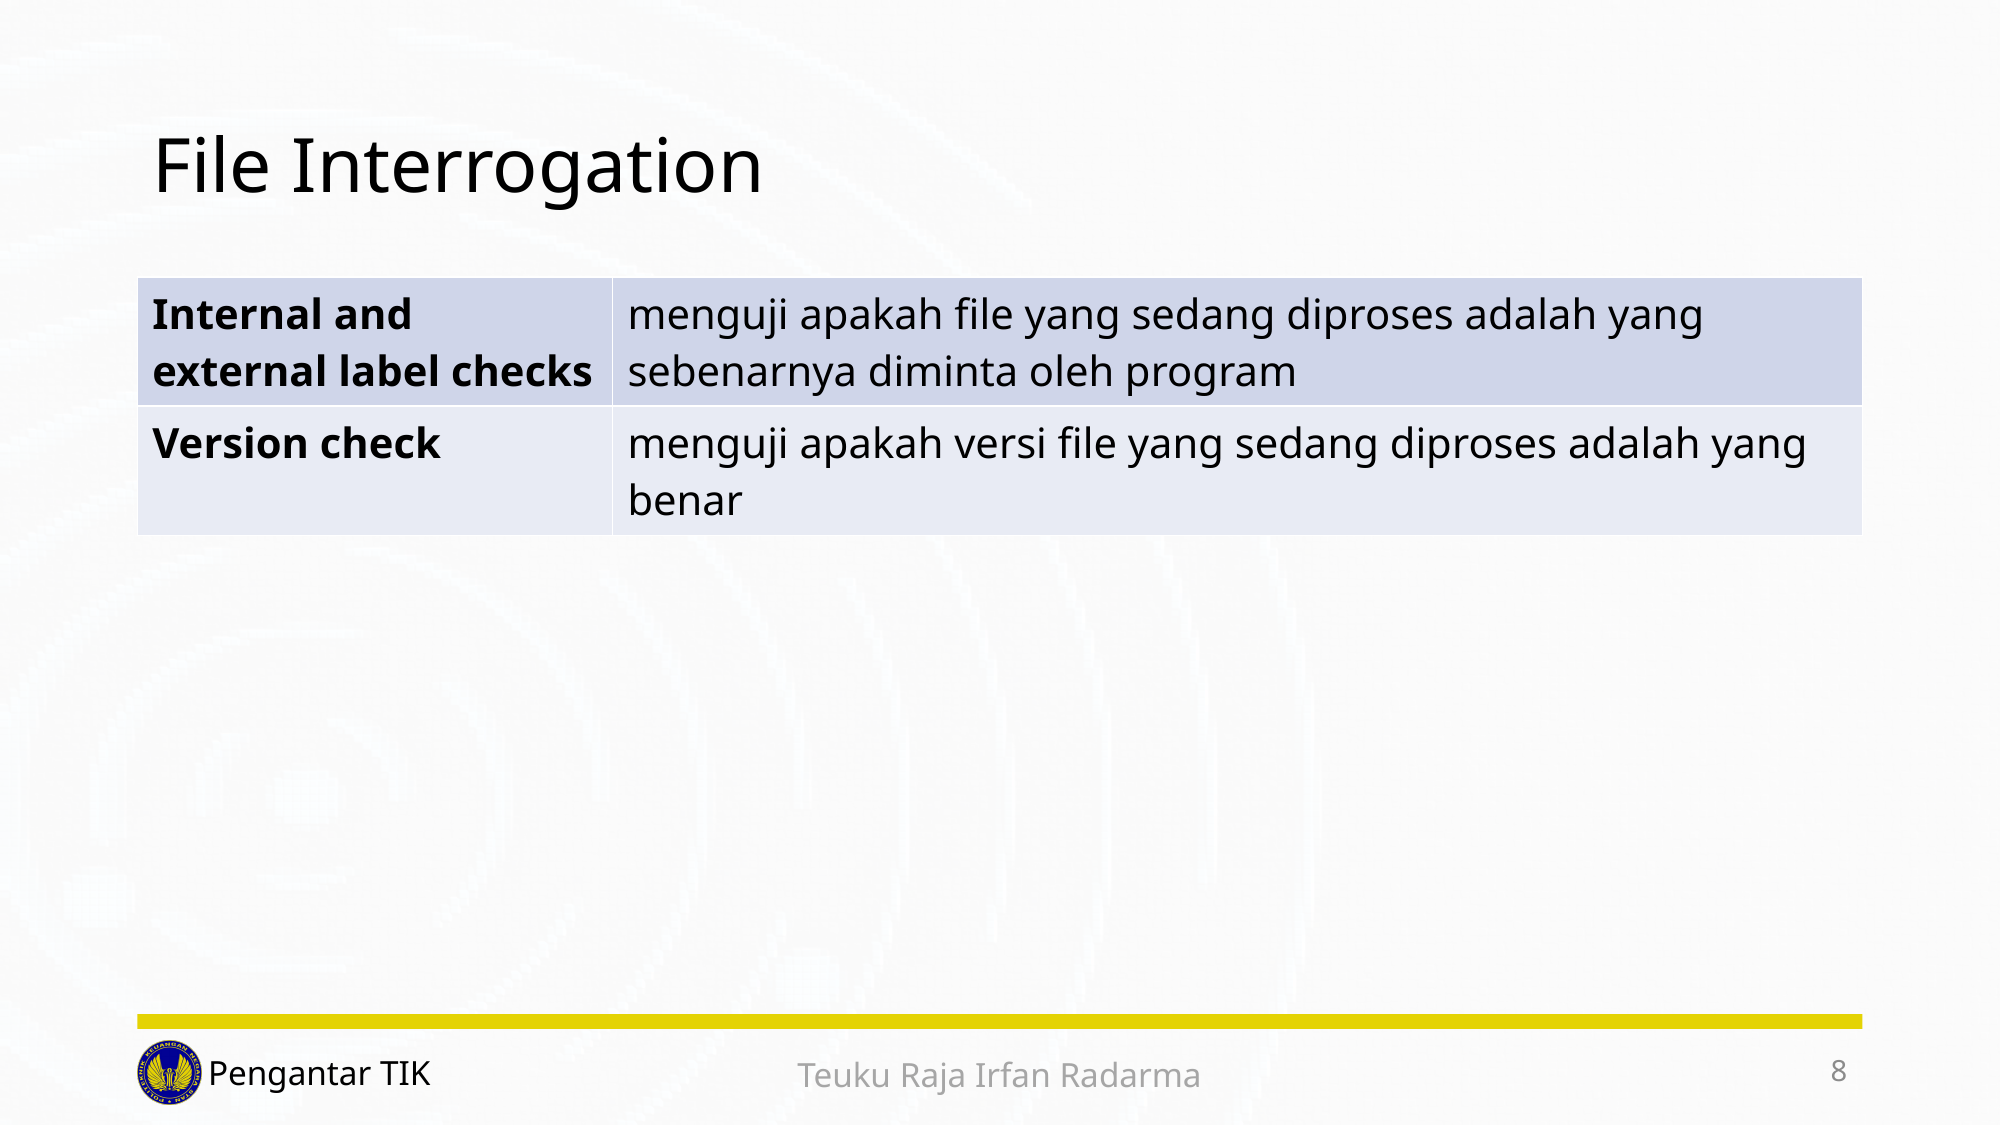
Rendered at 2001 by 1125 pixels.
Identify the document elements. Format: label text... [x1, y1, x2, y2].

title File Interrogation [137, 59, 1863, 276]
table_header menguji apakah file yang sedang diproses adalah yang sebenarnya diminta oleh program [613, 278, 1862, 405]
picture [137, 1040, 202, 1105]
table_cell Version check [138, 407, 612, 535]
slide_number 8 [1412, 1042, 1863, 1103]
table_cell menguji apakah versi file yang sedang diproses adalah yang benar [613, 407, 1862, 535]
table_header Internal and external label checks [138, 278, 612, 405]
